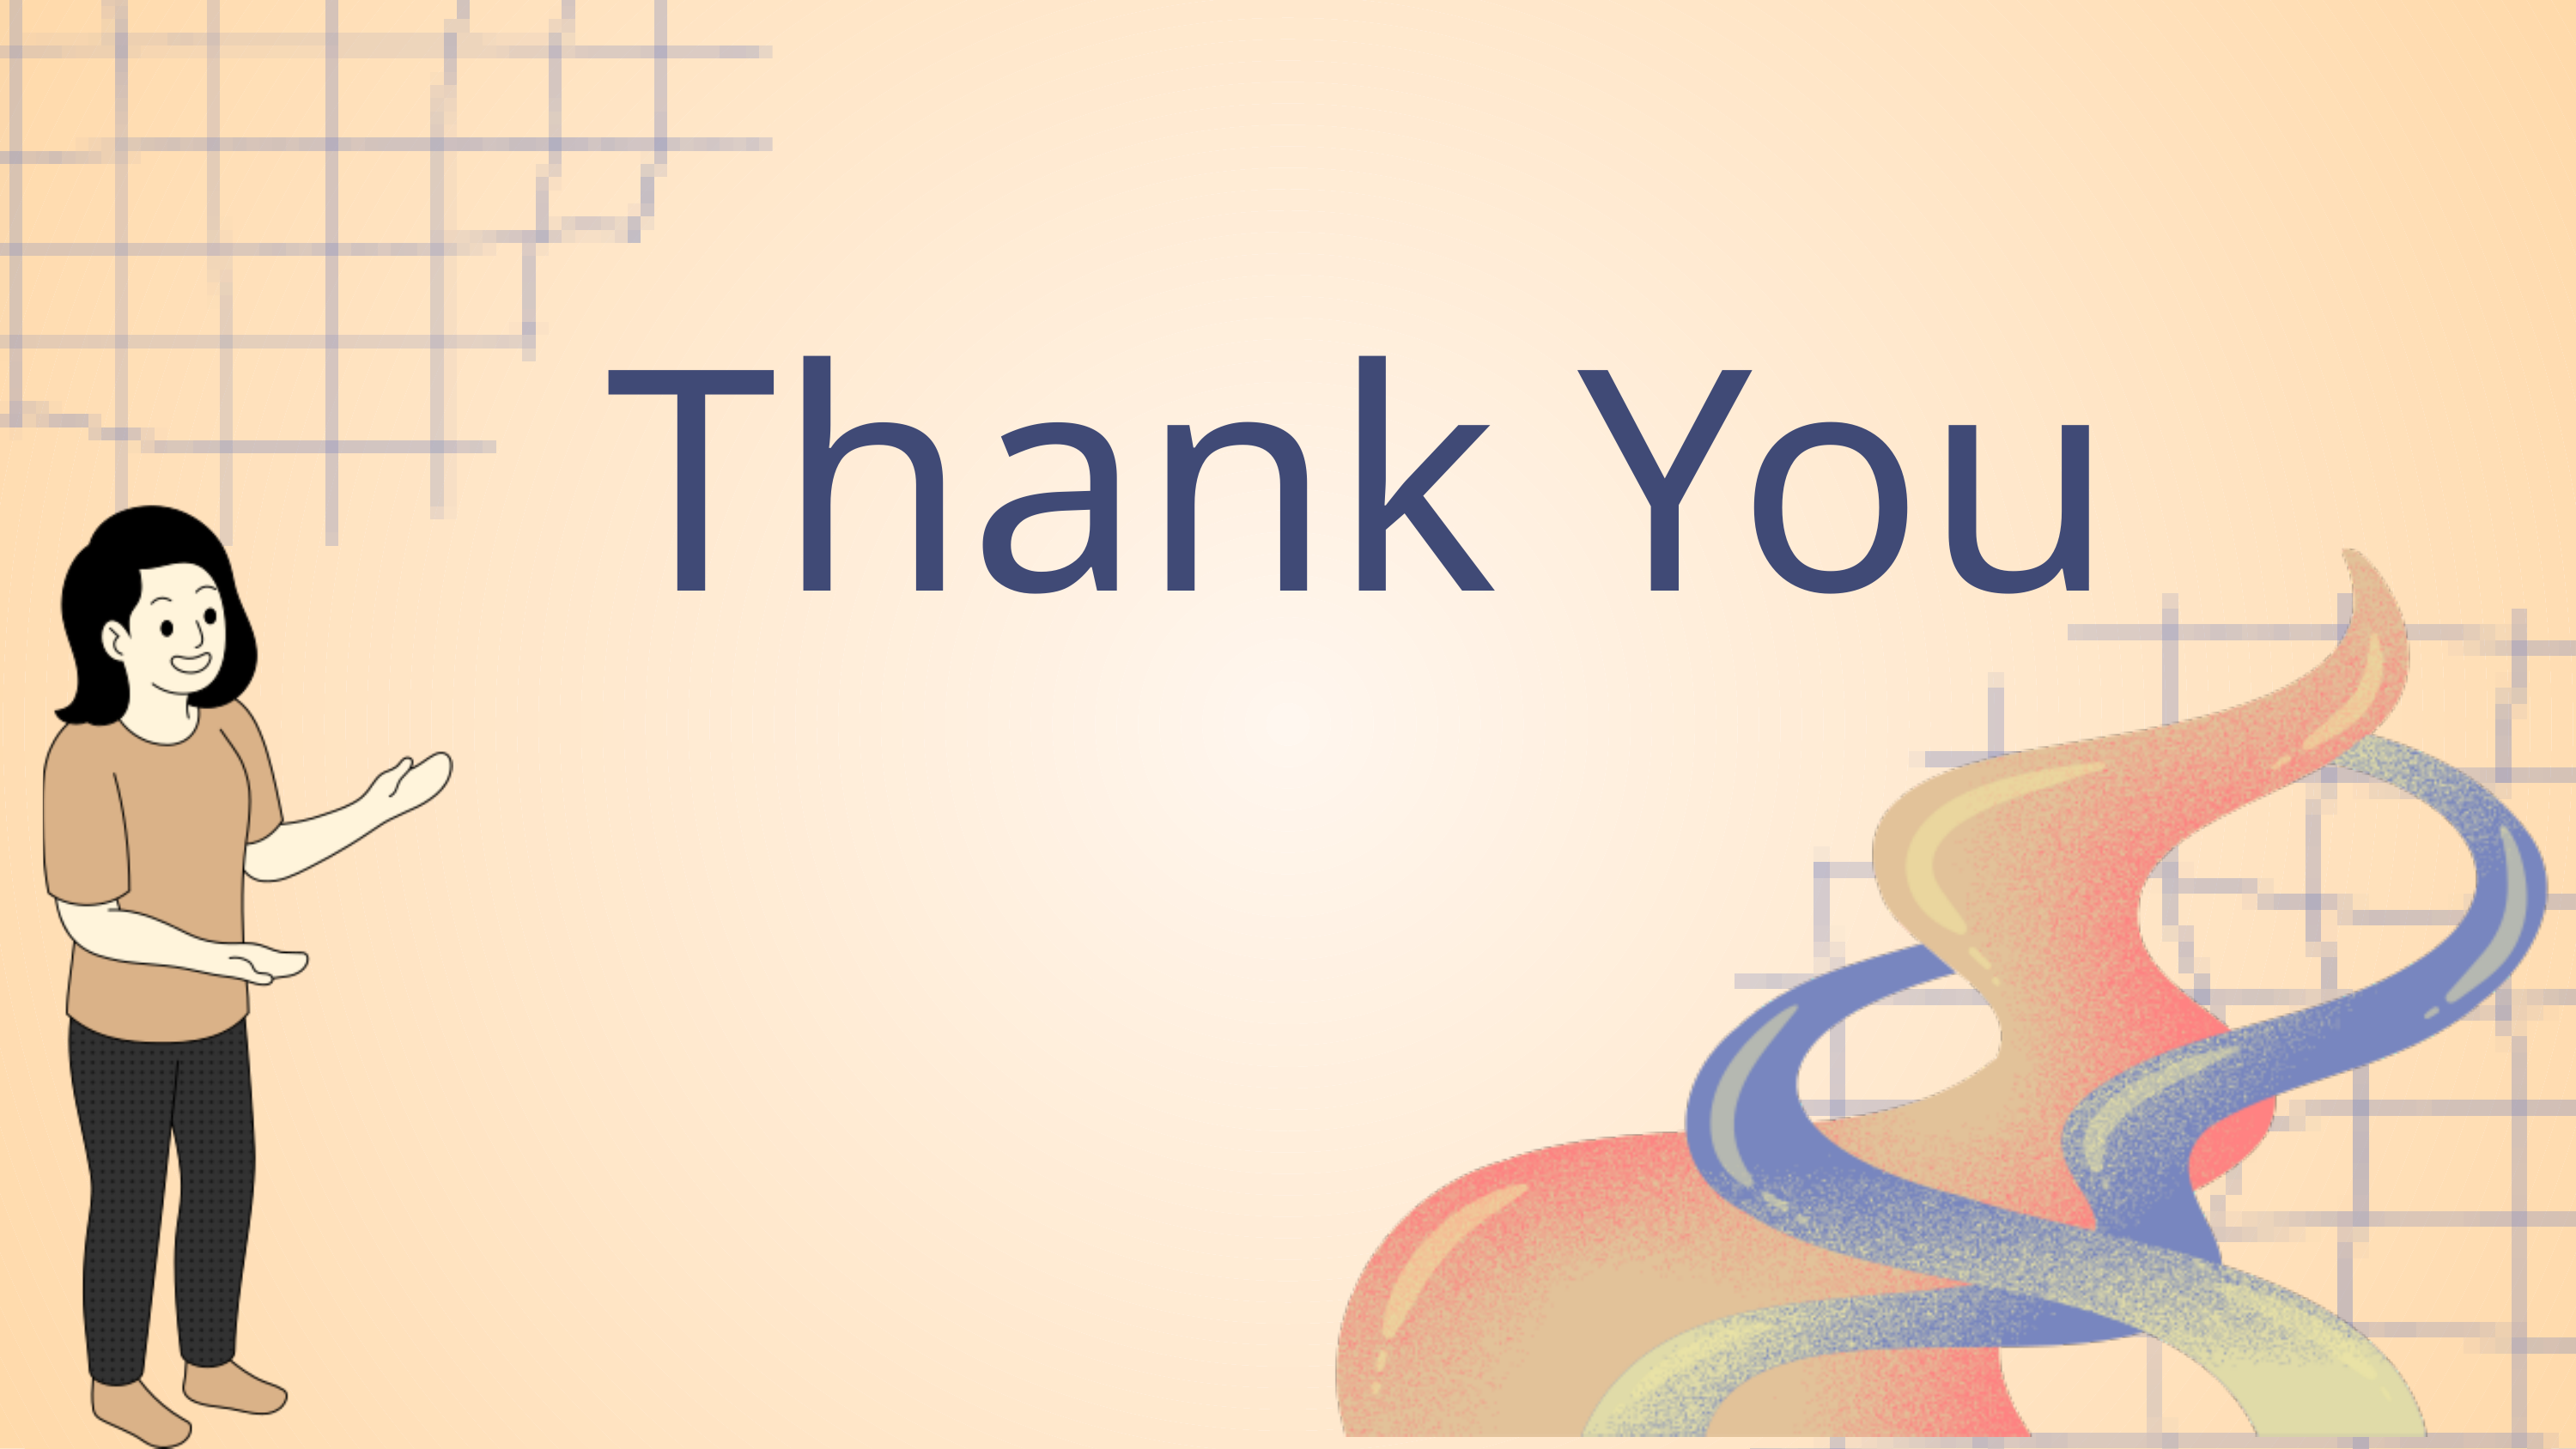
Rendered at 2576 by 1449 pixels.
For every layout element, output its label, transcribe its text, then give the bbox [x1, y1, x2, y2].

text_box Thank You [454, 220, 2266, 653]
text_box [1312, 548, 2576, 1438]
text_box [1719, 1438, 2576, 1449]
text_box [42, 504, 453, 1449]
text_box [0, 0, 773, 546]
